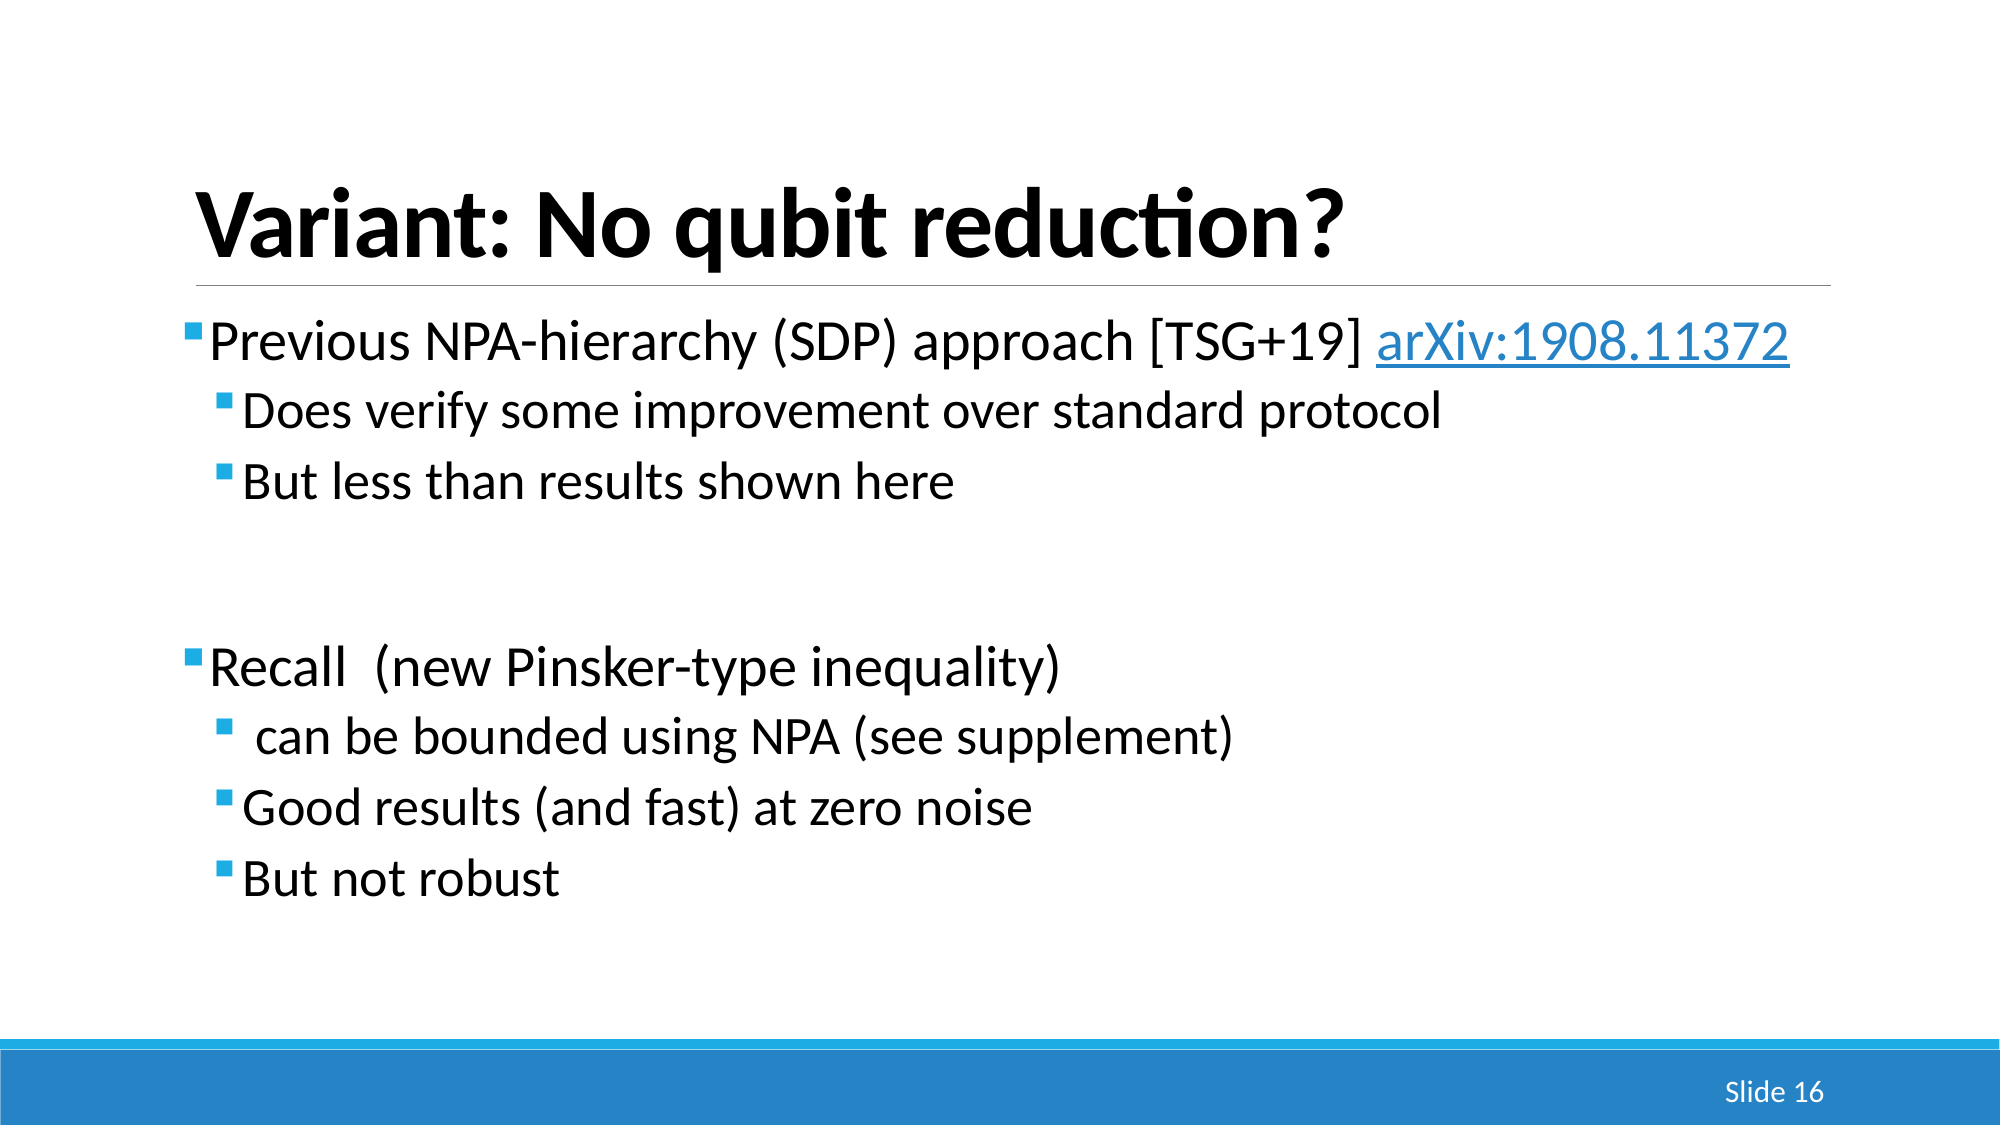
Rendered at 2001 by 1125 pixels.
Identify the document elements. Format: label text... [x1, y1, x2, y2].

slide_number Slide 16 [1624, 1059, 1840, 1120]
title Variant: No qubit reduction? [180, 47, 1830, 285]
